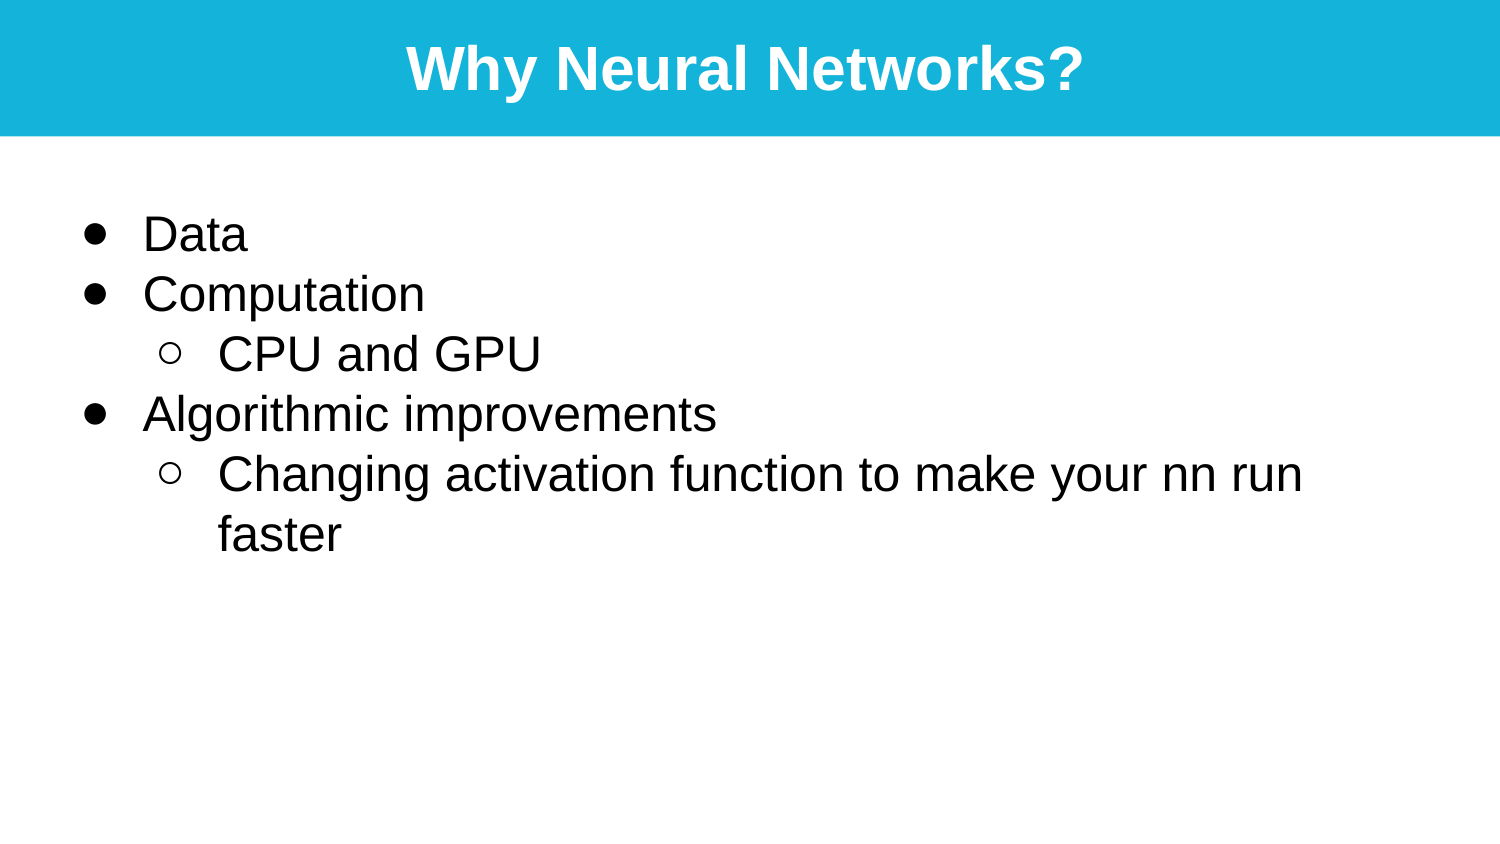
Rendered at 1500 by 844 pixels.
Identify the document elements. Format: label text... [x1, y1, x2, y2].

text_box Why Neural Networks? [10, 13, 1482, 126]
text_box [0, 0, 1500, 137]
list Data Computation CPU and GPU Algorithmic improvements Changing activation function to make your nn run faster [52, 186, 1403, 798]
